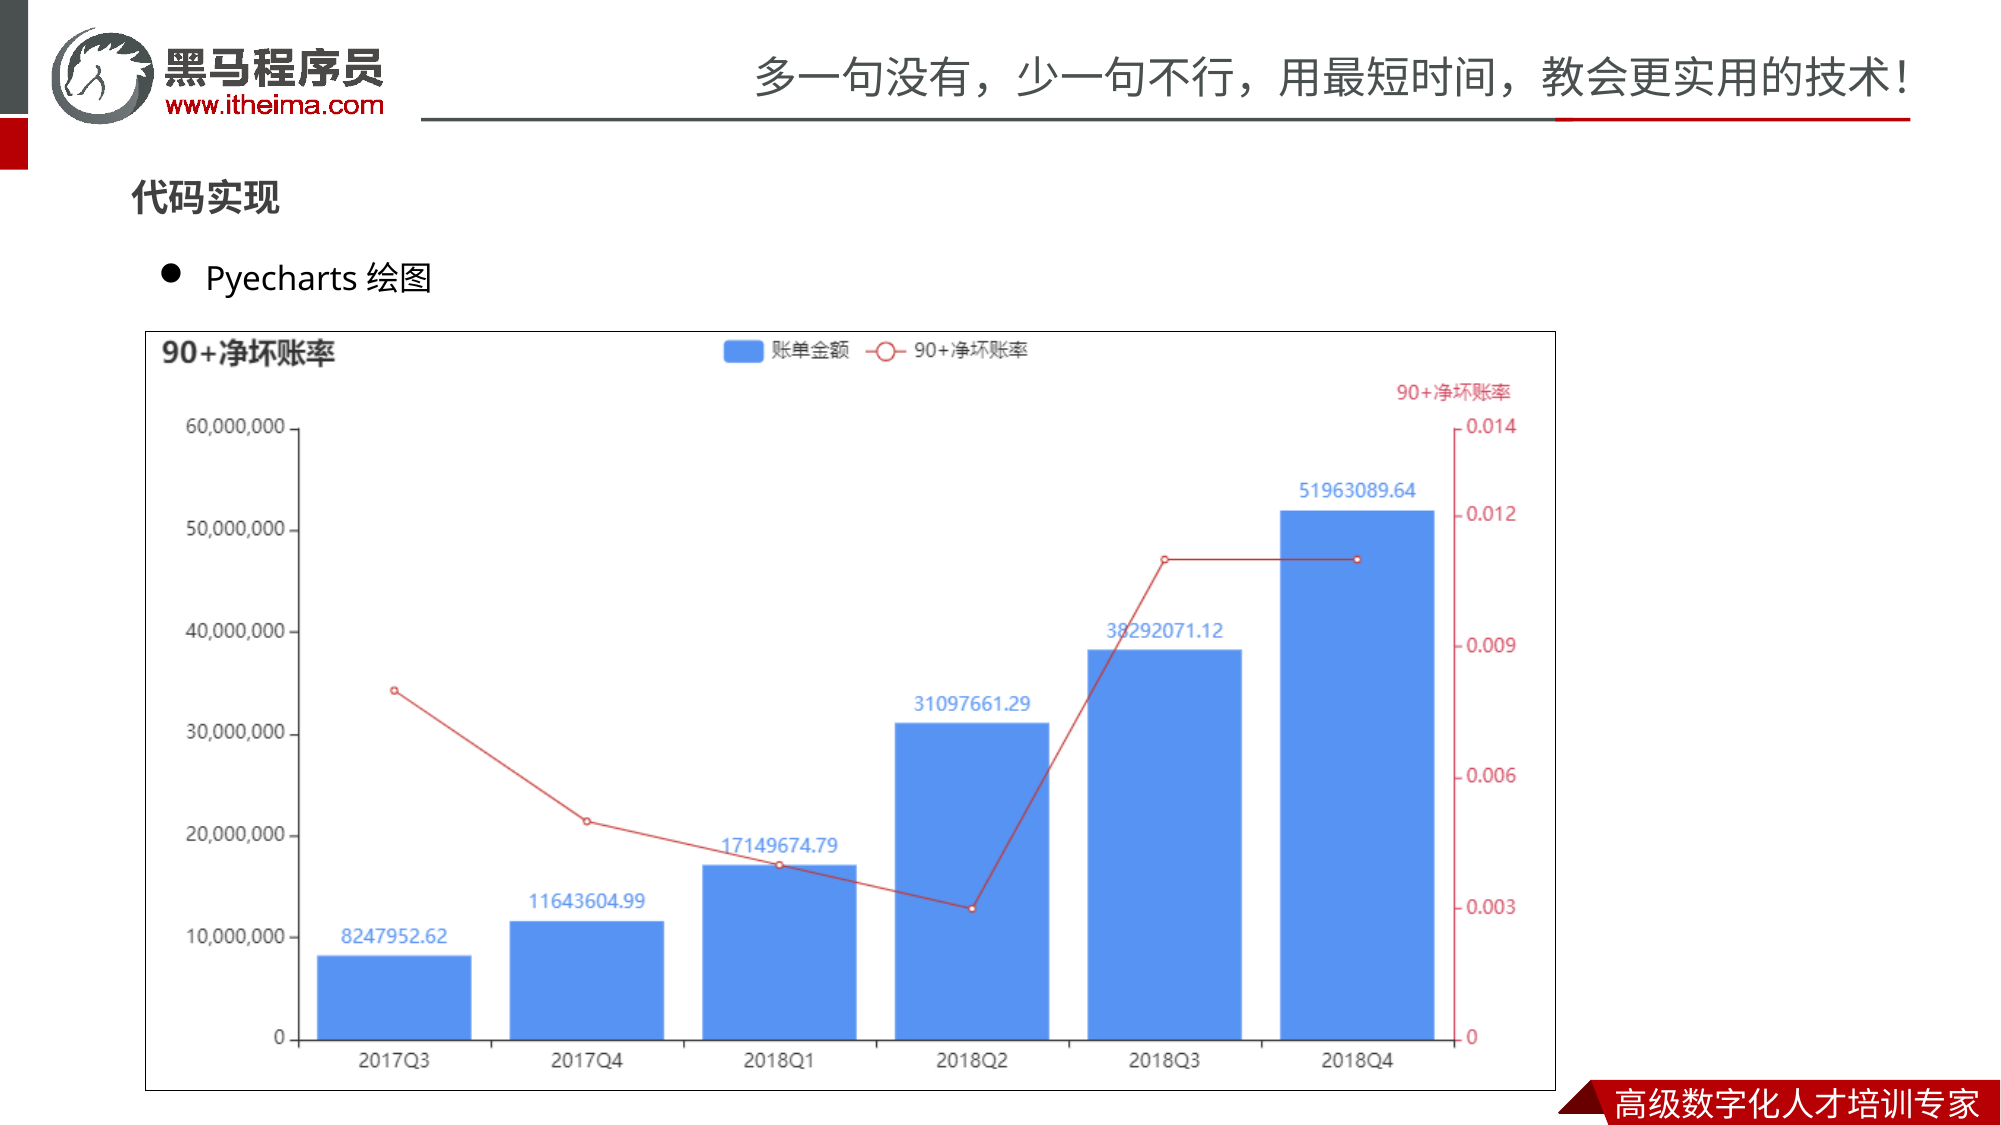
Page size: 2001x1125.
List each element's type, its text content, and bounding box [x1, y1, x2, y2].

picture [145, 331, 1556, 1091]
text_box Pyecharts绘图 [143, 250, 448, 331]
list 代码实现 [116, 154, 1880, 239]
picture [50, 26, 384, 125]
